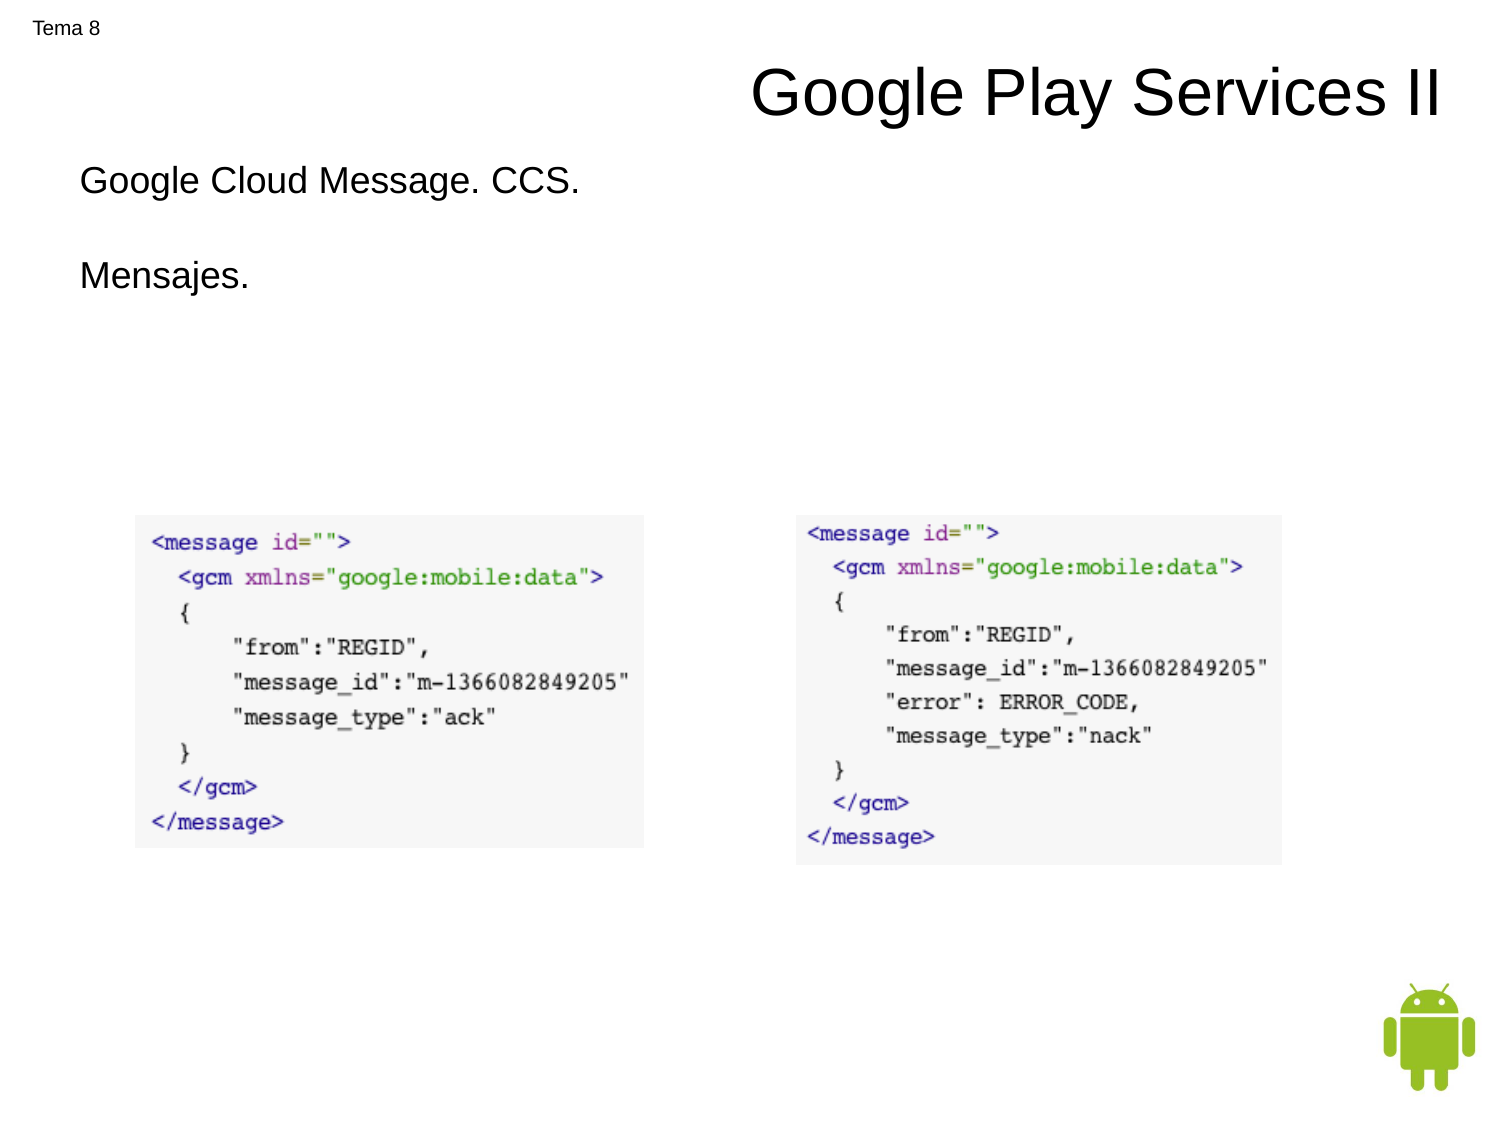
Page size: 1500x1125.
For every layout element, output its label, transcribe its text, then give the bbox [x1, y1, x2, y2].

text_box Tema 8 [17, 7, 195, 48]
picture [1375, 975, 1483, 1097]
text_box Mensajes. [64, 243, 1471, 304]
picture [135, 514, 644, 848]
title Google Play Services II [631, 66, 1459, 111]
picture [796, 514, 1282, 865]
text_box Google Cloud Message. CCS. [64, 148, 774, 209]
